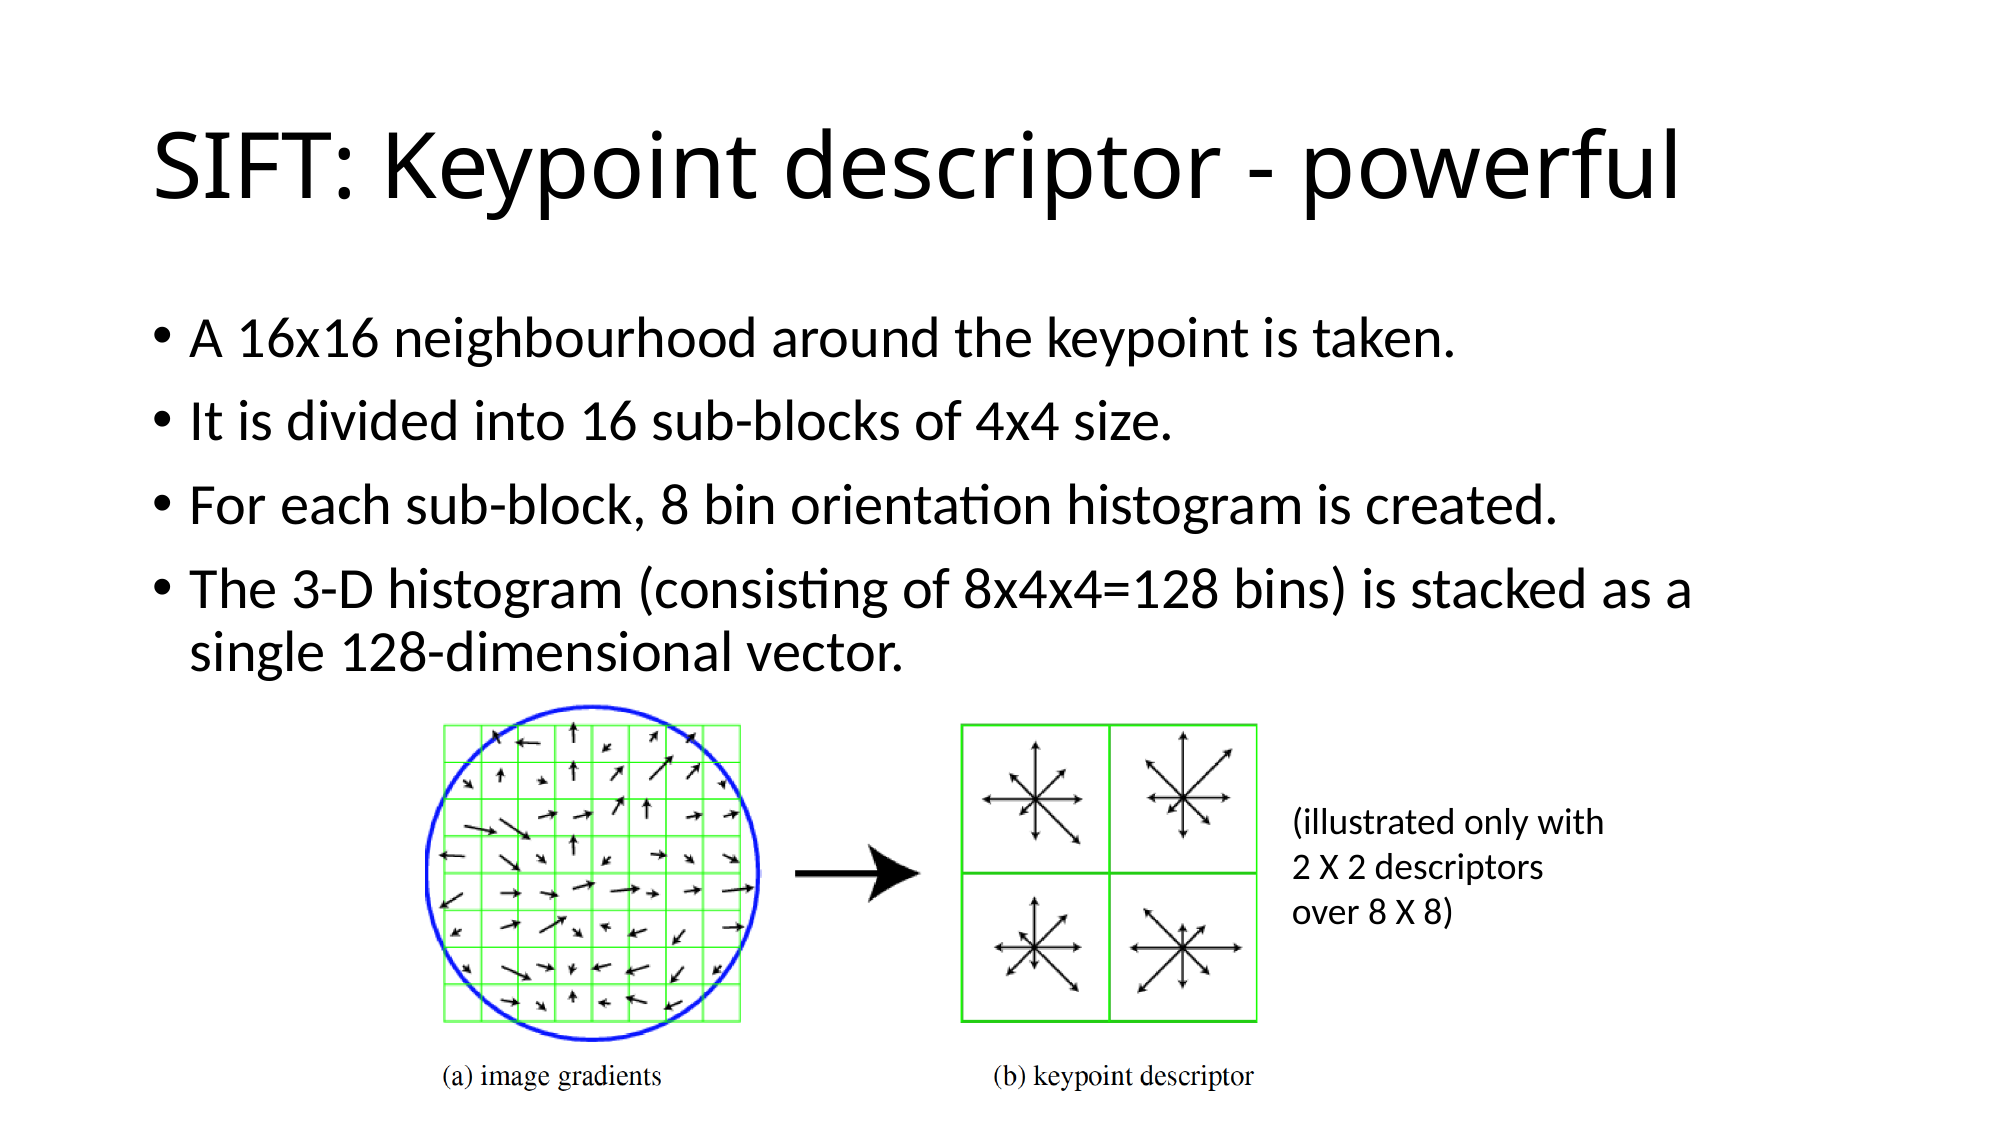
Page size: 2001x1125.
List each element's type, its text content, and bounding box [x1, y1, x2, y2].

picture [381, 691, 1311, 1120]
title SIFT: Keypoint descriptor - powerful [137, 59, 1863, 278]
list A 16x16 neighbourhood around the keypoint is taken. It is divided into 16 sub-blocks of 4x4 size. For each sub-block, 8 bin orientation histogram is created. The 3-D histogram (consisting of 8x4x4=128 bins) is stacked as a single 128-dimensional vector. [137, 299, 1719, 790]
text_box (illustrated only with 2 X 2 descriptors over 8 X 8) [1311, 789, 1625, 939]
